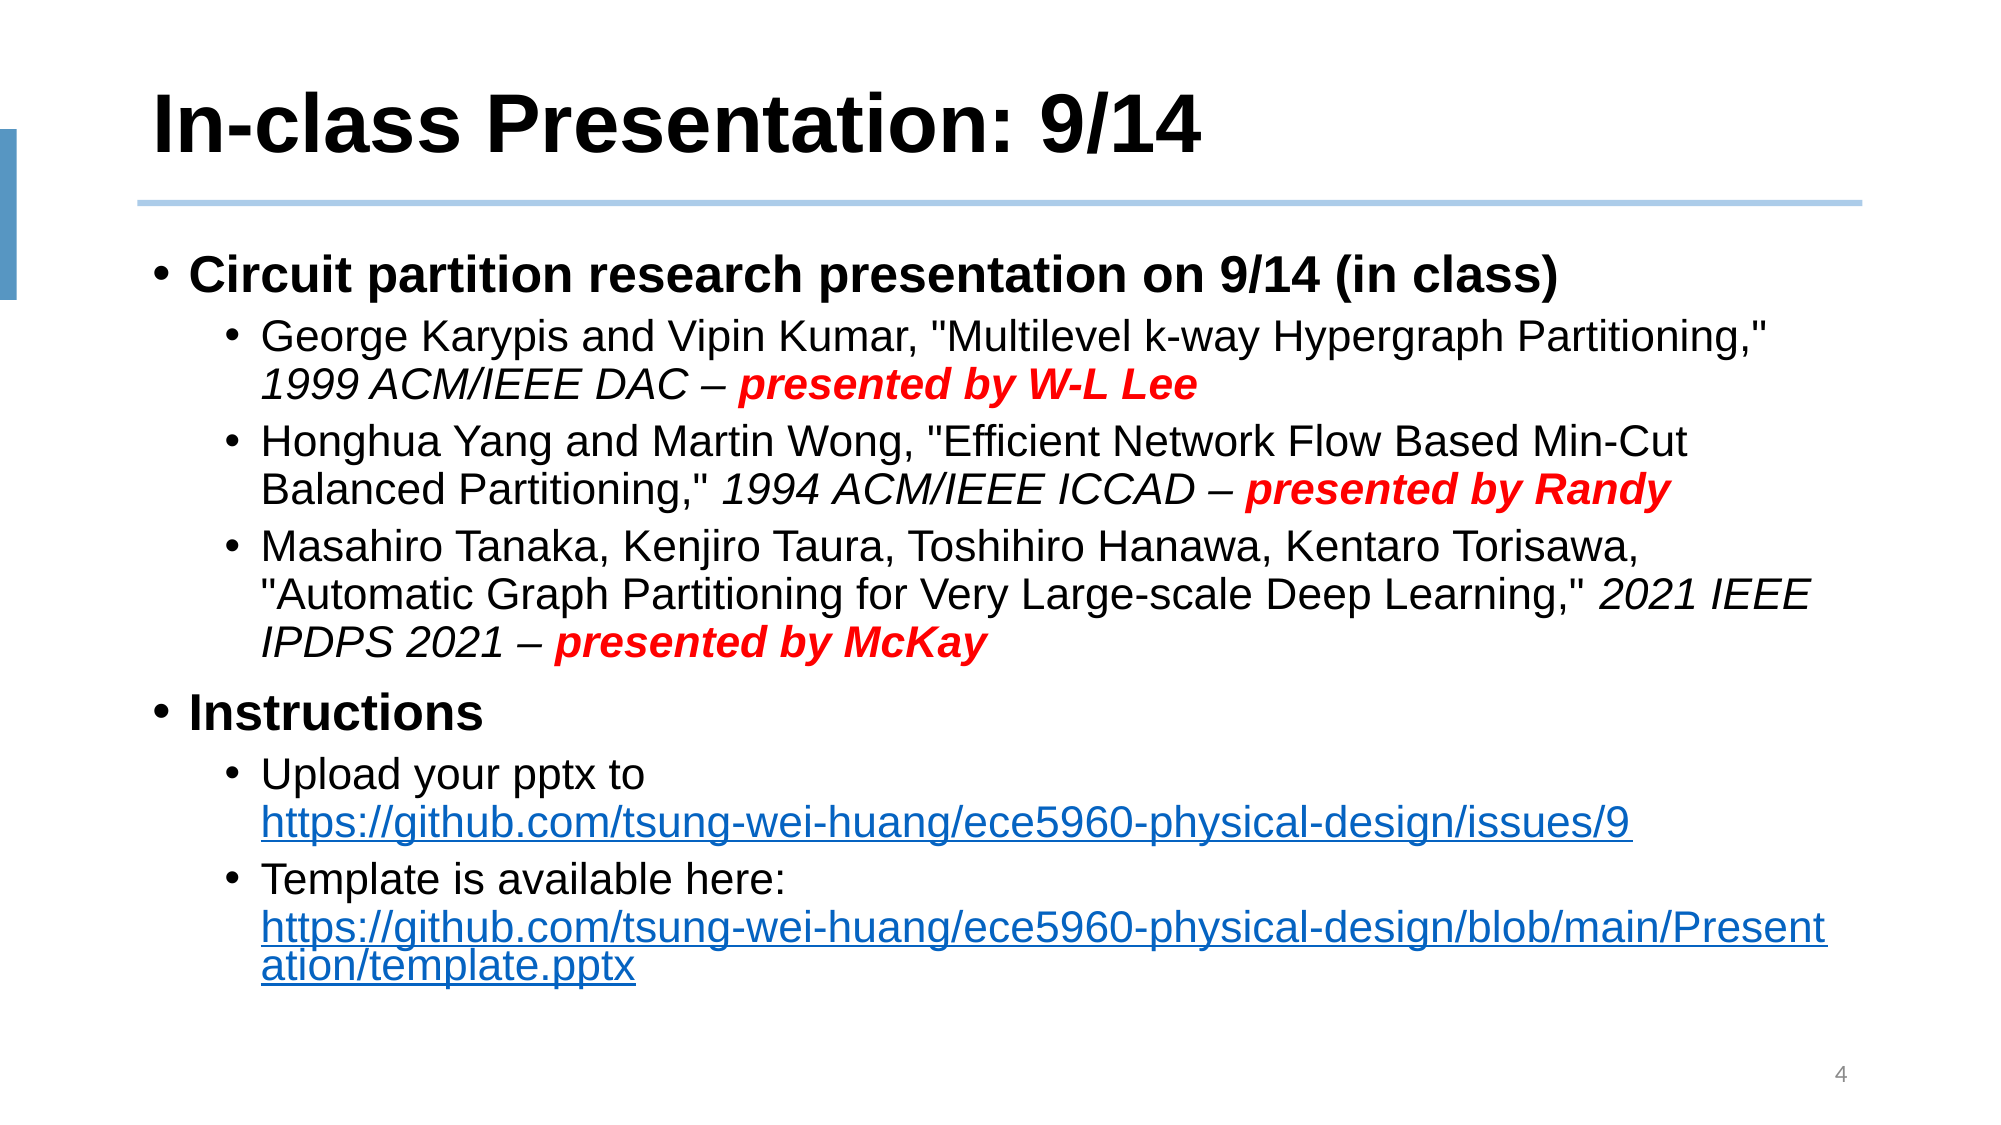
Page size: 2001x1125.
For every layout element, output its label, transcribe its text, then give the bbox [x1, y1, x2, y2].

slide_number 4 [1412, 1042, 1863, 1103]
title In-class Presentation: 9/14 [137, 42, 1863, 208]
list Circuit partition research presentation on 9/14 (in class) George Karypis and Vipin Kumar, "Multilevel k-way Hypergraph Partitioning," 1999 ACM/IEEE DAC – presented by W-L Lee Honghua Yang and Martin Wong, "Efficient Network Flow Based Min-Cut Balanced Partitioning," 1994 ACM/IEEE ICCAD – presented by Randy Masahiro Tanaka, Kenjiro Taura, Toshihiro Hanawa, Kentaro Torisawa, "Automatic Graph Partitioning for Very Large-scale Deep Learning," 2021 IEEE IPDPS 2021 – presented by McKay Instructions Upload your pptx to https://github.com/tsung-wei-huang/ece5960-physical-design/issues/9 Template is available here: https://github.com/tsung-wei-huang/ece5960-physical-design/blob/main/Presentation/template.pptx [137, 240, 1863, 1014]
